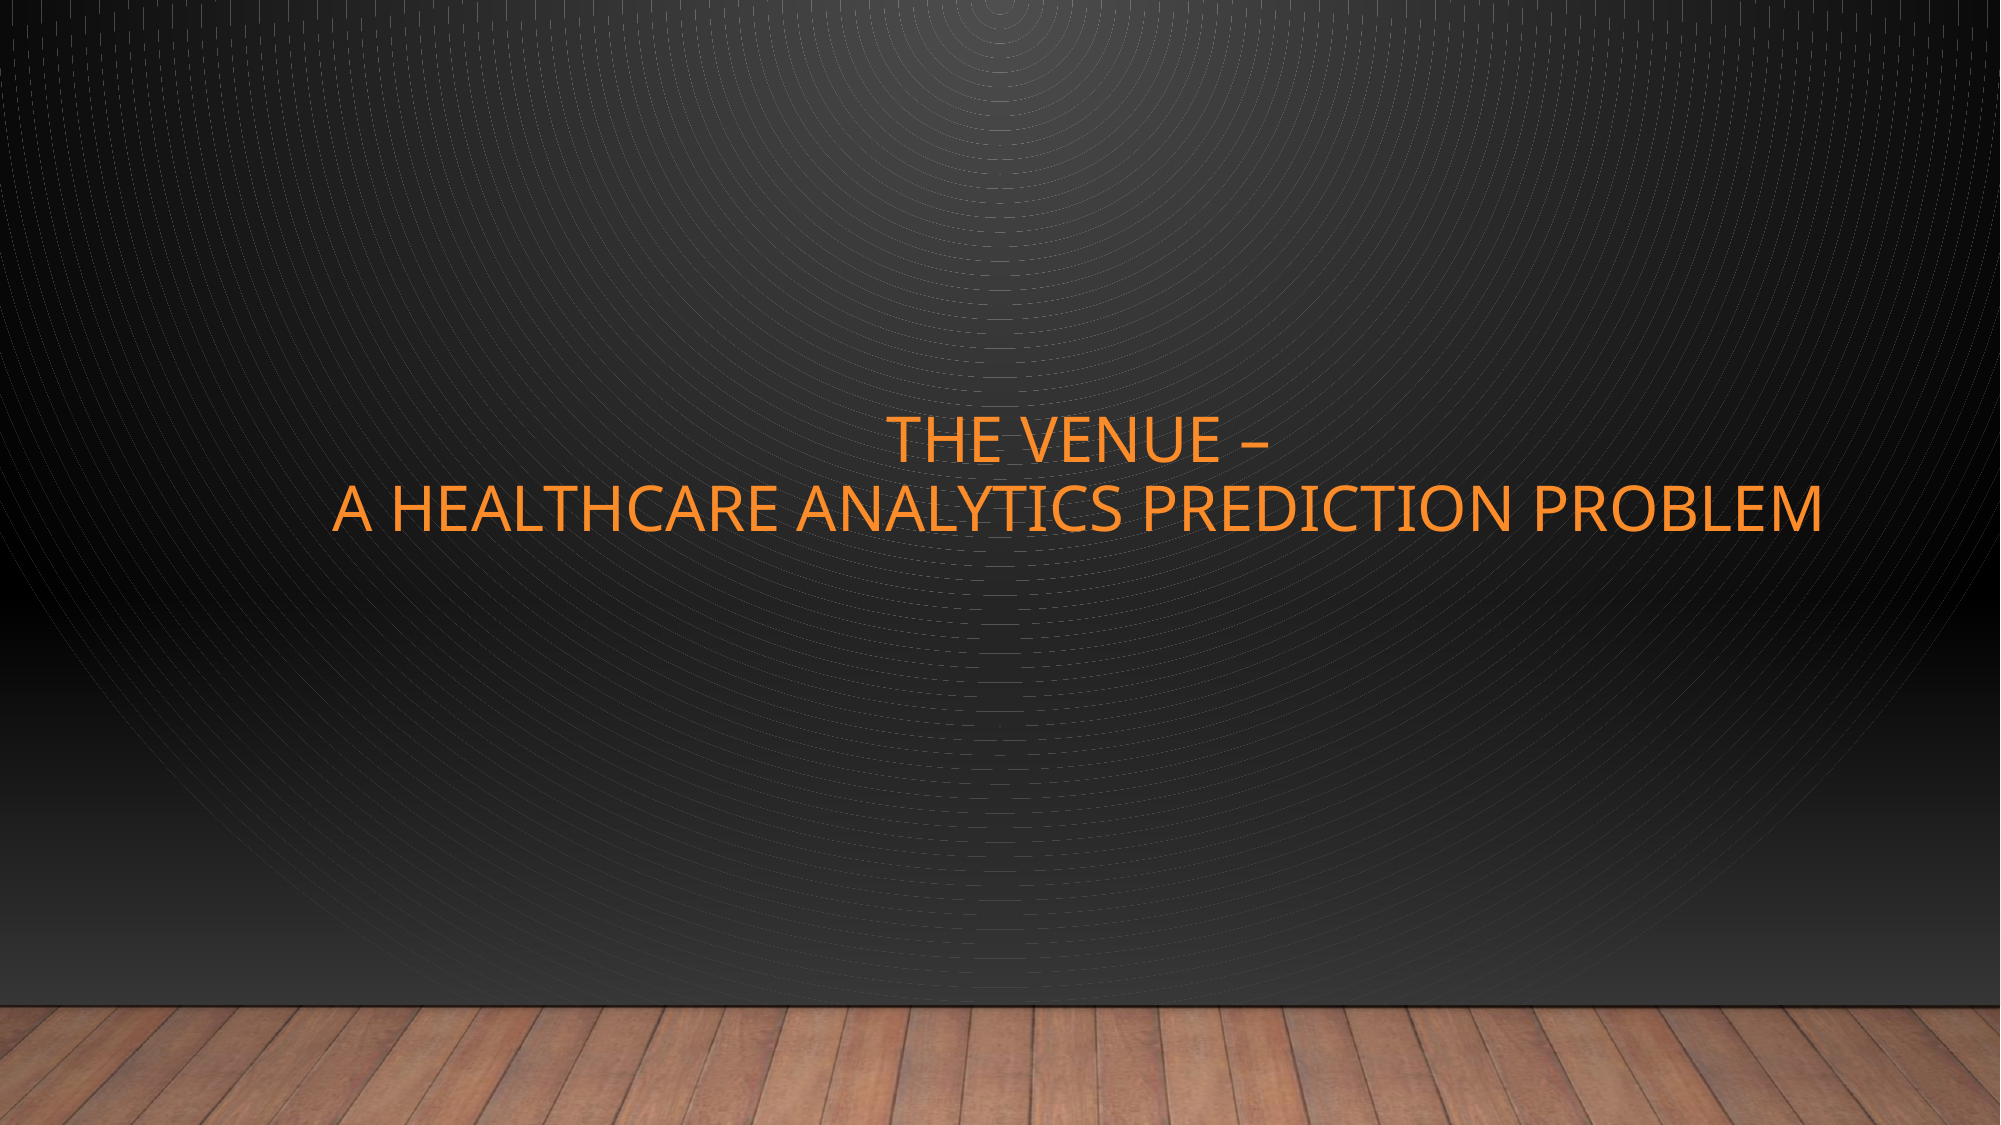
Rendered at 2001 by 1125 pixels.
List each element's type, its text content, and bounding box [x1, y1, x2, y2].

picture [0, 1005, 2000, 1125]
title The Venue – A Healthcare Analytics Prediction Problem [317, 390, 1842, 563]
